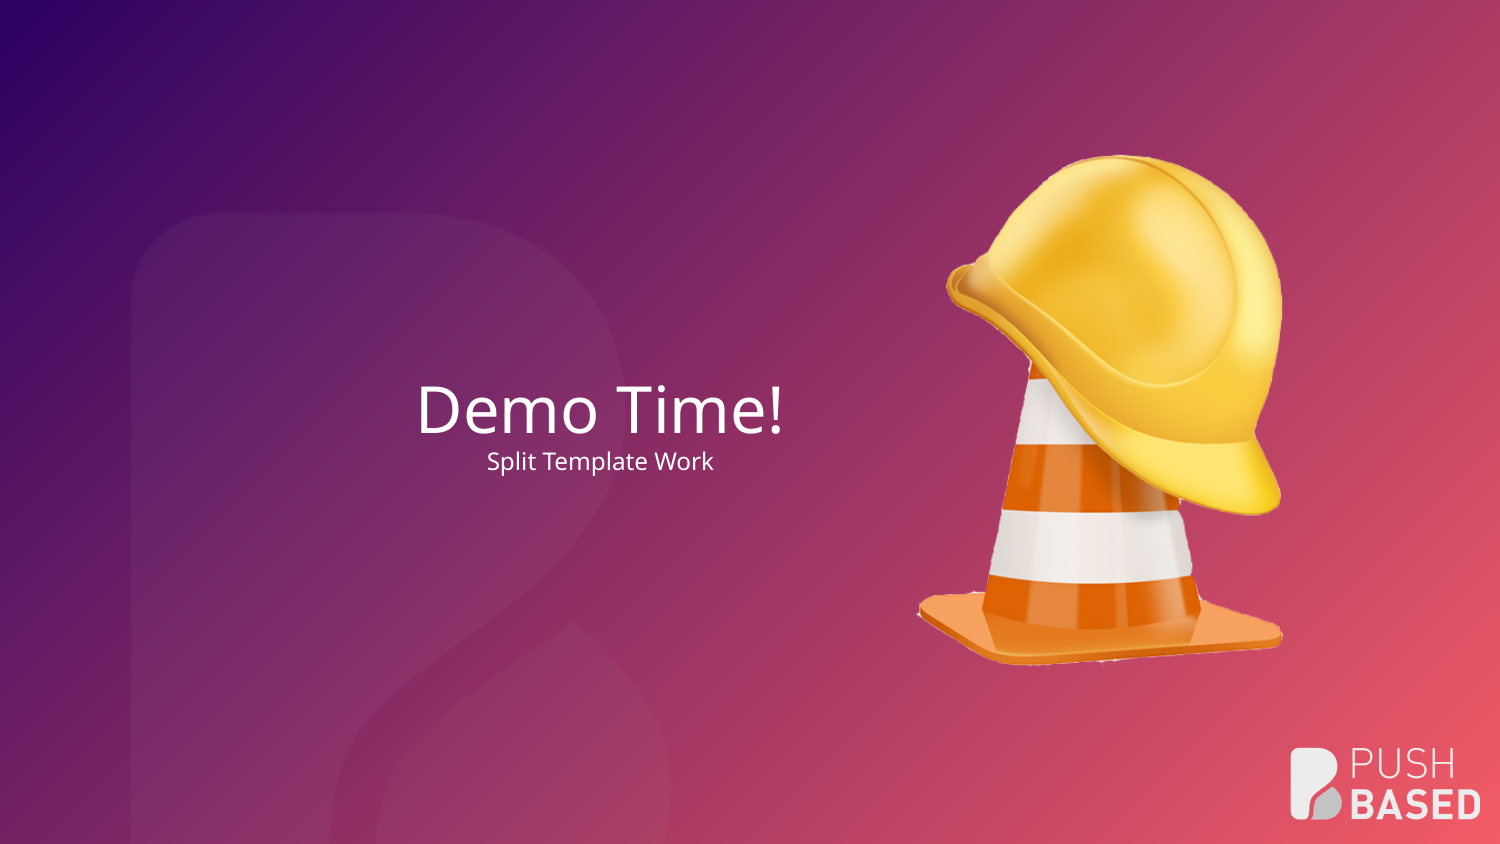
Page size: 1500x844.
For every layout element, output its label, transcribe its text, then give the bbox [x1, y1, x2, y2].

picture [1250, 723, 1489, 844]
title Demo Time! Split Template Work [51, 352, 798, 491]
picture [803, 105, 1414, 715]
